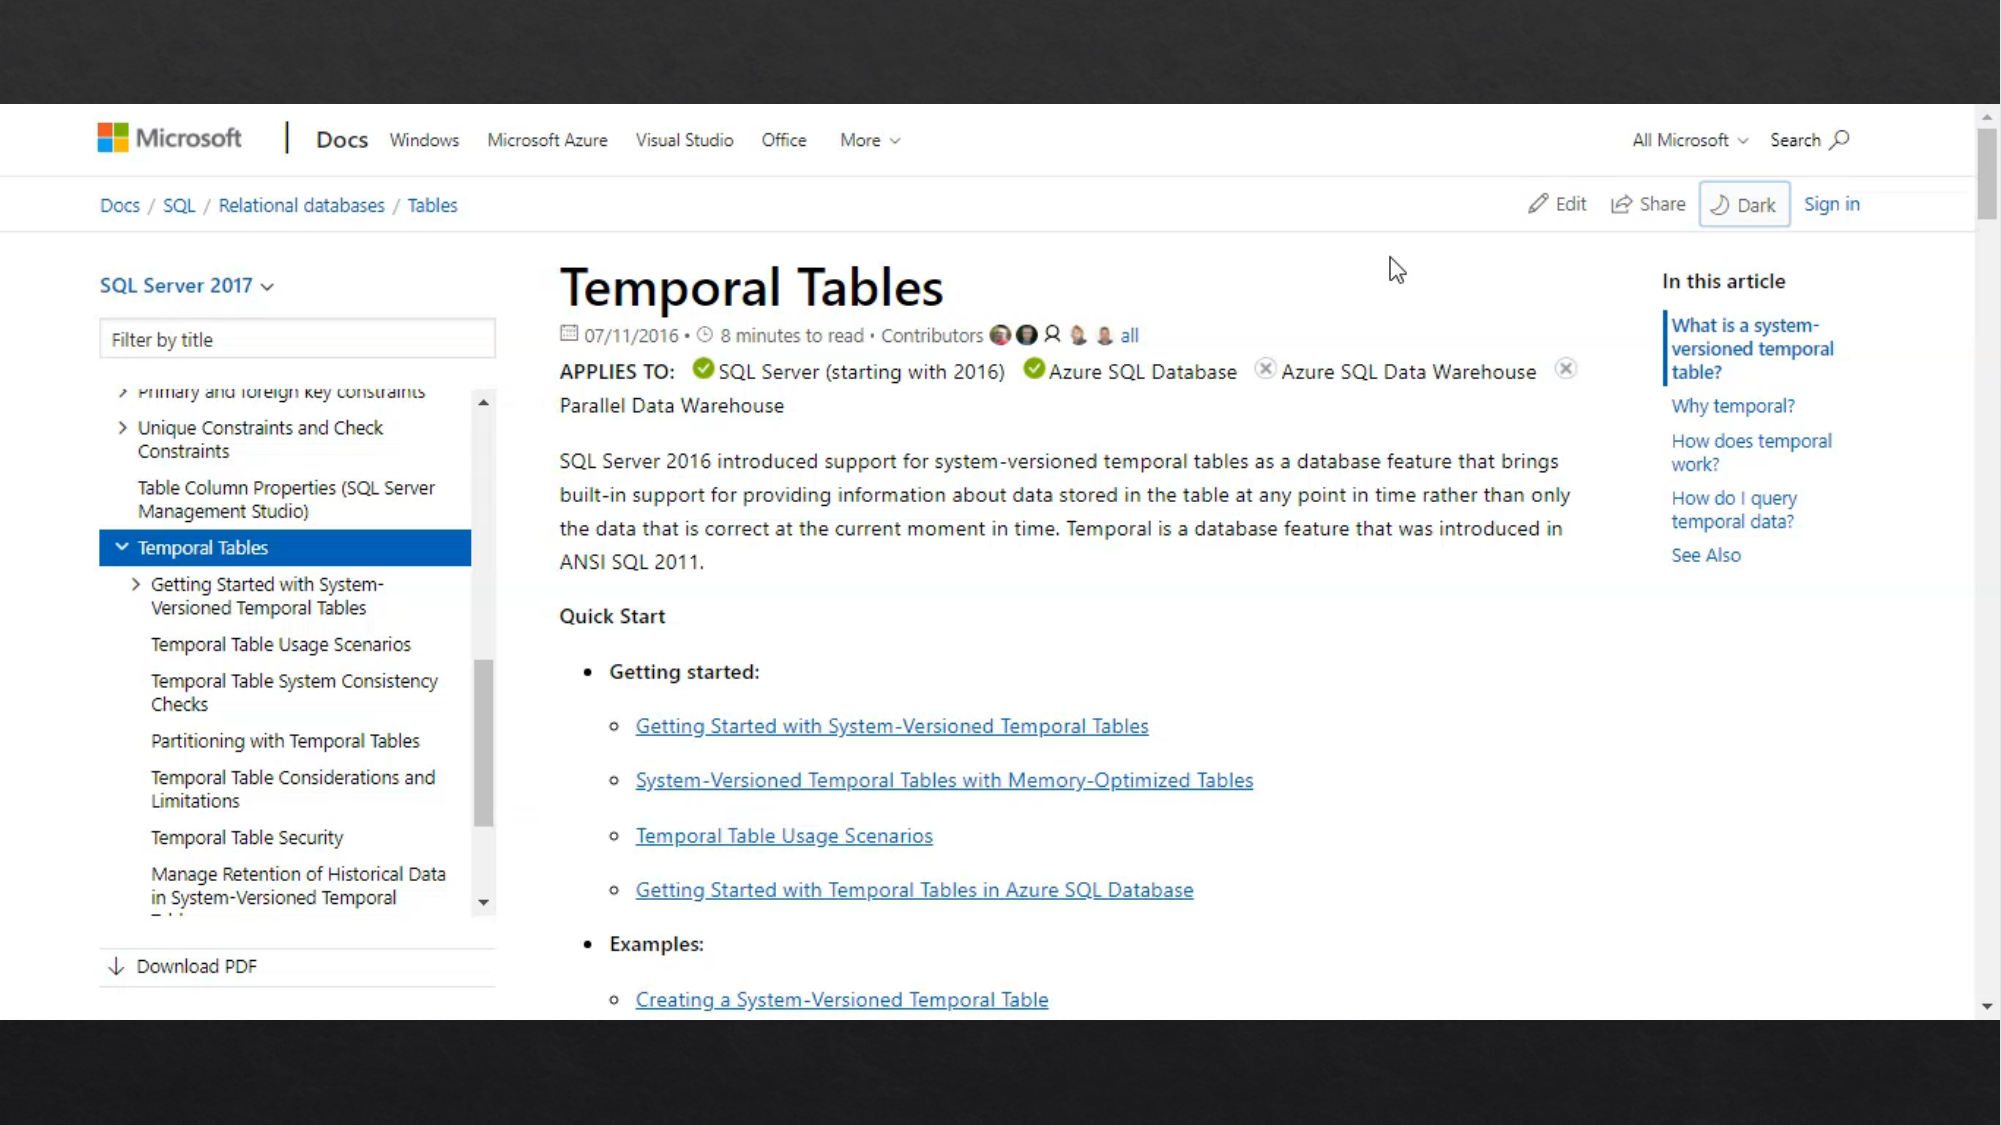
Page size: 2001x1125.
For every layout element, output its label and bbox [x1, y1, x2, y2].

text_box [0, 103, 2000, 1021]
